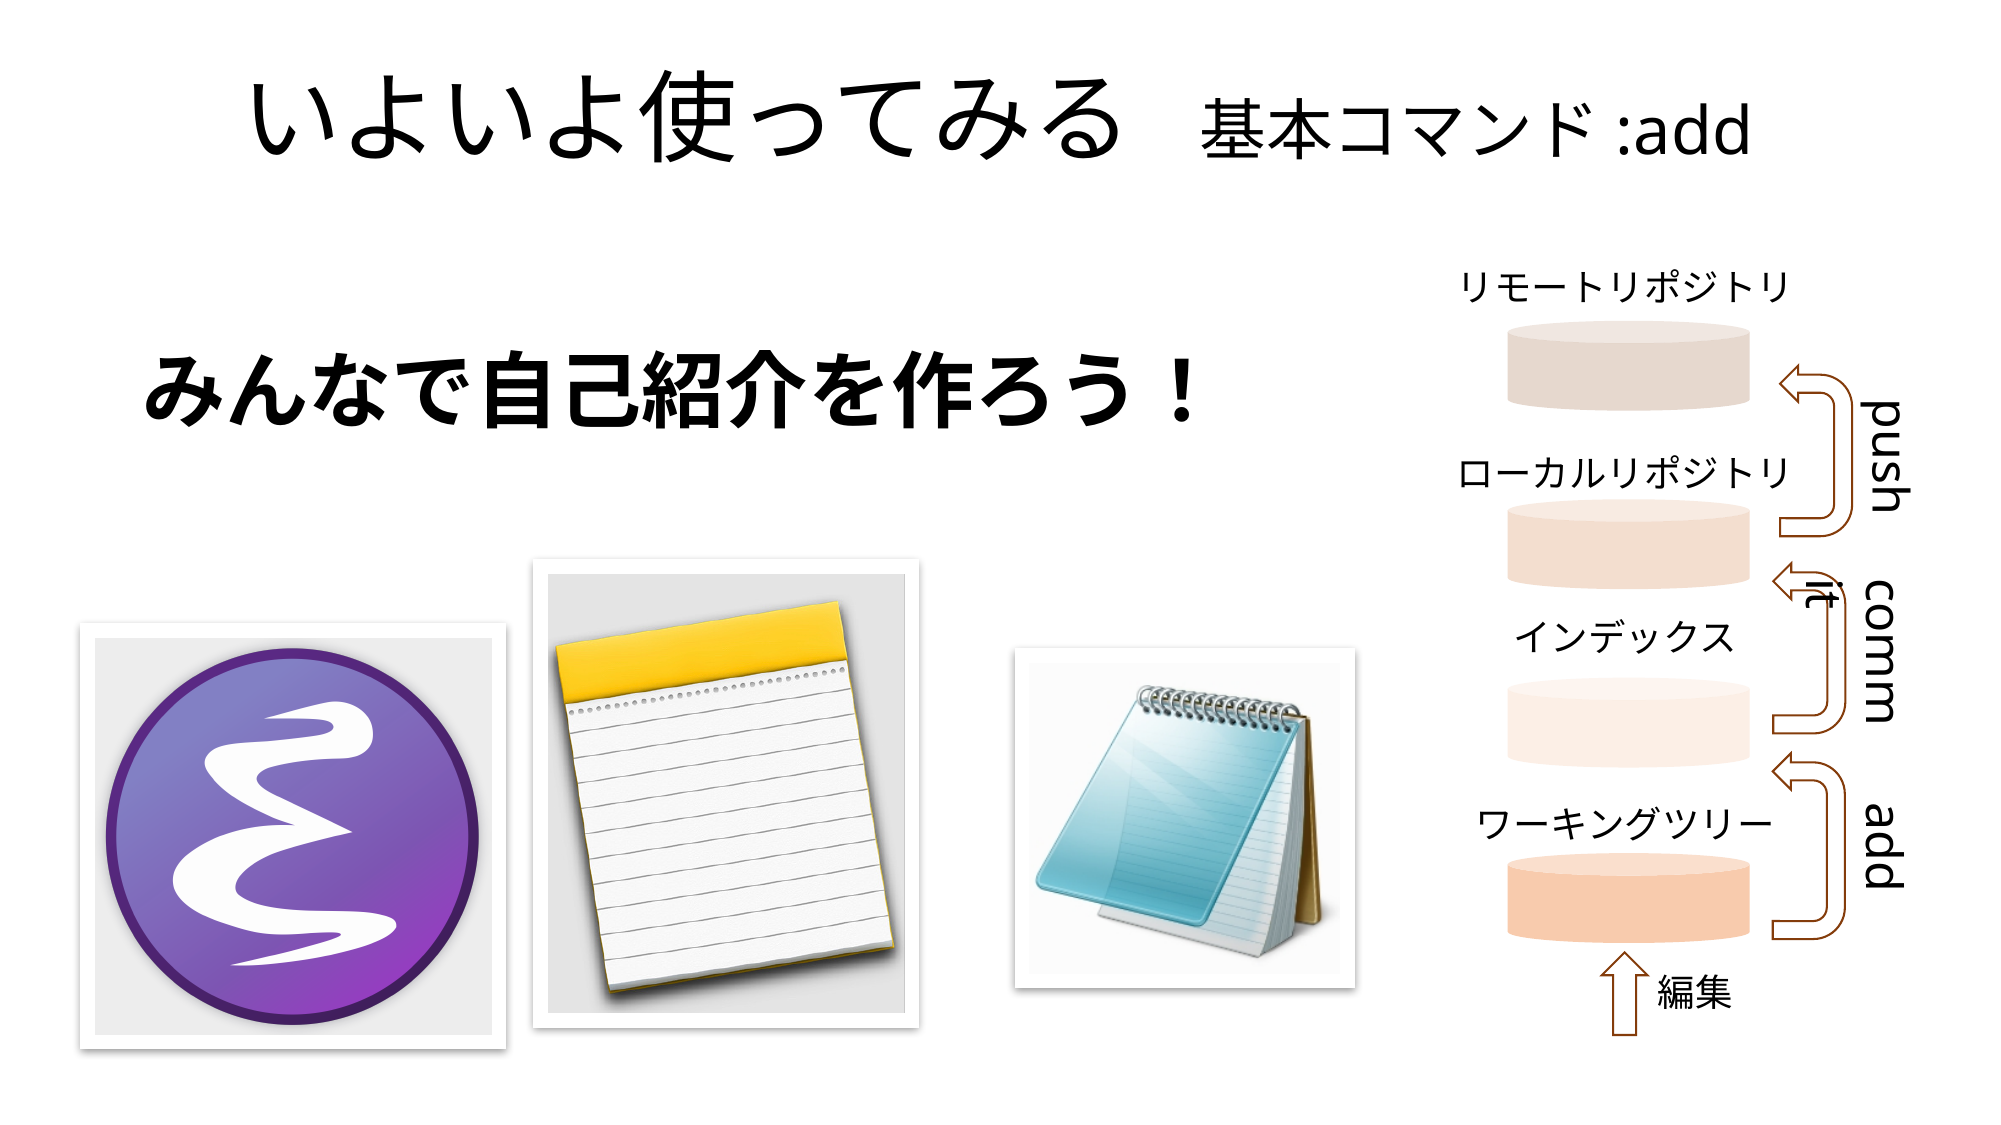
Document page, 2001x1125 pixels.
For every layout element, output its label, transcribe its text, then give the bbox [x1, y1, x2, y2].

text_box [1506, 854, 1751, 945]
text_box [1506, 676, 1751, 769]
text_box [1772, 753, 1924, 940]
text_box インデックス [1405, 606, 1773, 667]
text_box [1779, 365, 1930, 537]
text_box みんなで自己紹介を作ろう！ [119, 230, 1248, 445]
picture [547, 573, 905, 1013]
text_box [1601, 952, 1772, 1035]
text_box ワーキングツリー [1405, 793, 1772, 854]
text_box いよいよ使ってみる 基本コマンド:add [170, 47, 1825, 183]
text_box リモートリポジトリ [1405, 256, 1846, 316]
text_box ローカルリポジトリ [1405, 442, 1779, 503]
text_box [1506, 503, 1751, 591]
picture [1029, 662, 1341, 974]
picture [94, 637, 492, 1035]
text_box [1773, 563, 1924, 753]
text_box [1506, 319, 1751, 412]
